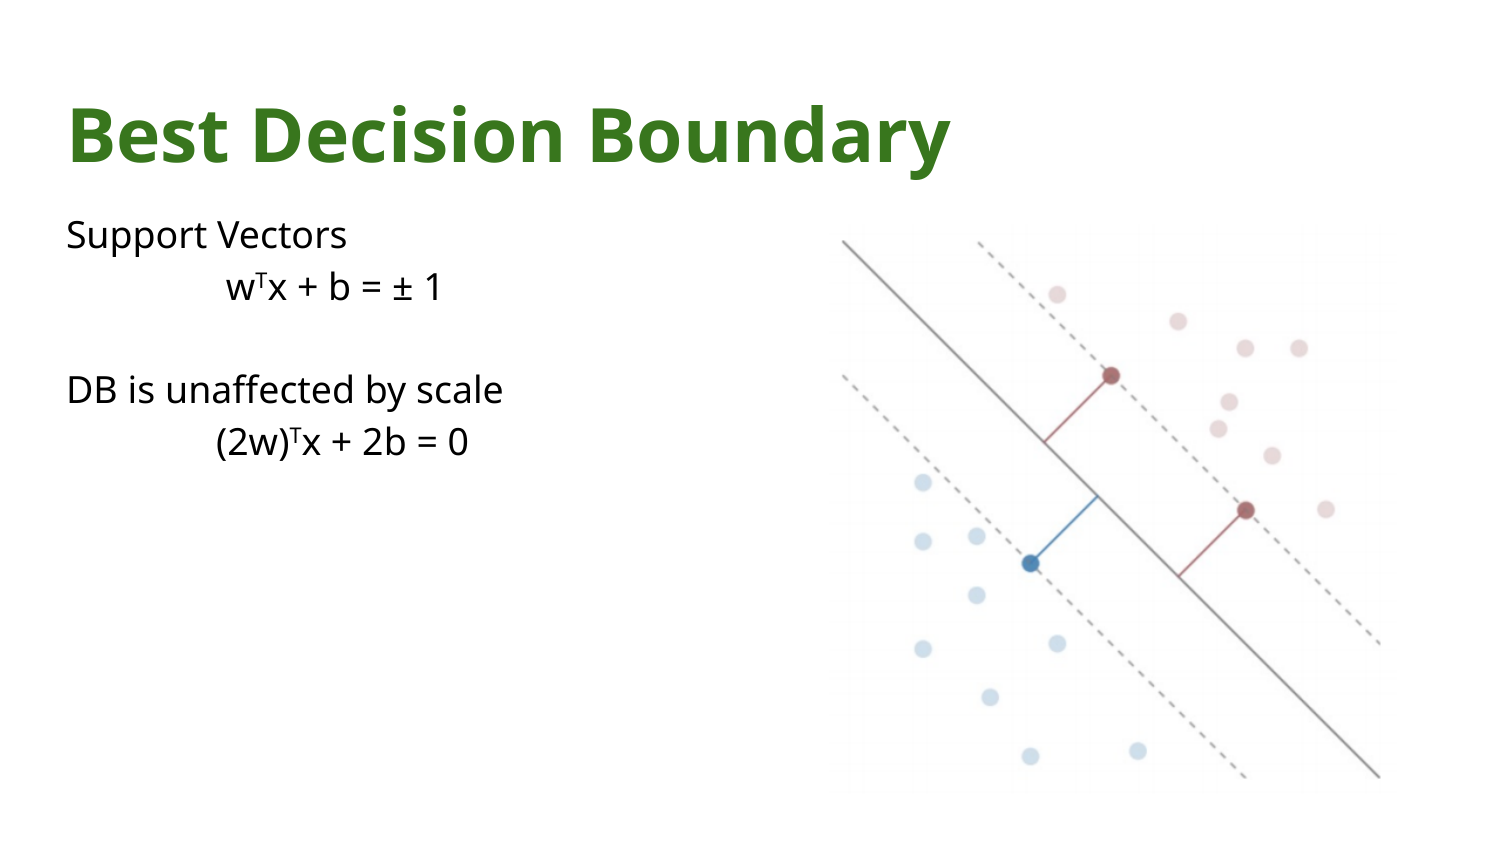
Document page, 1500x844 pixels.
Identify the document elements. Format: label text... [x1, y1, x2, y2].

picture [829, 224, 1397, 795]
list Support Vectors wTx + b = ± 1 DB is unaffected by scale (2w)Tx + 2b = 0 [51, 189, 1449, 750]
title Best Decision Boundary [51, 72, 1449, 167]
